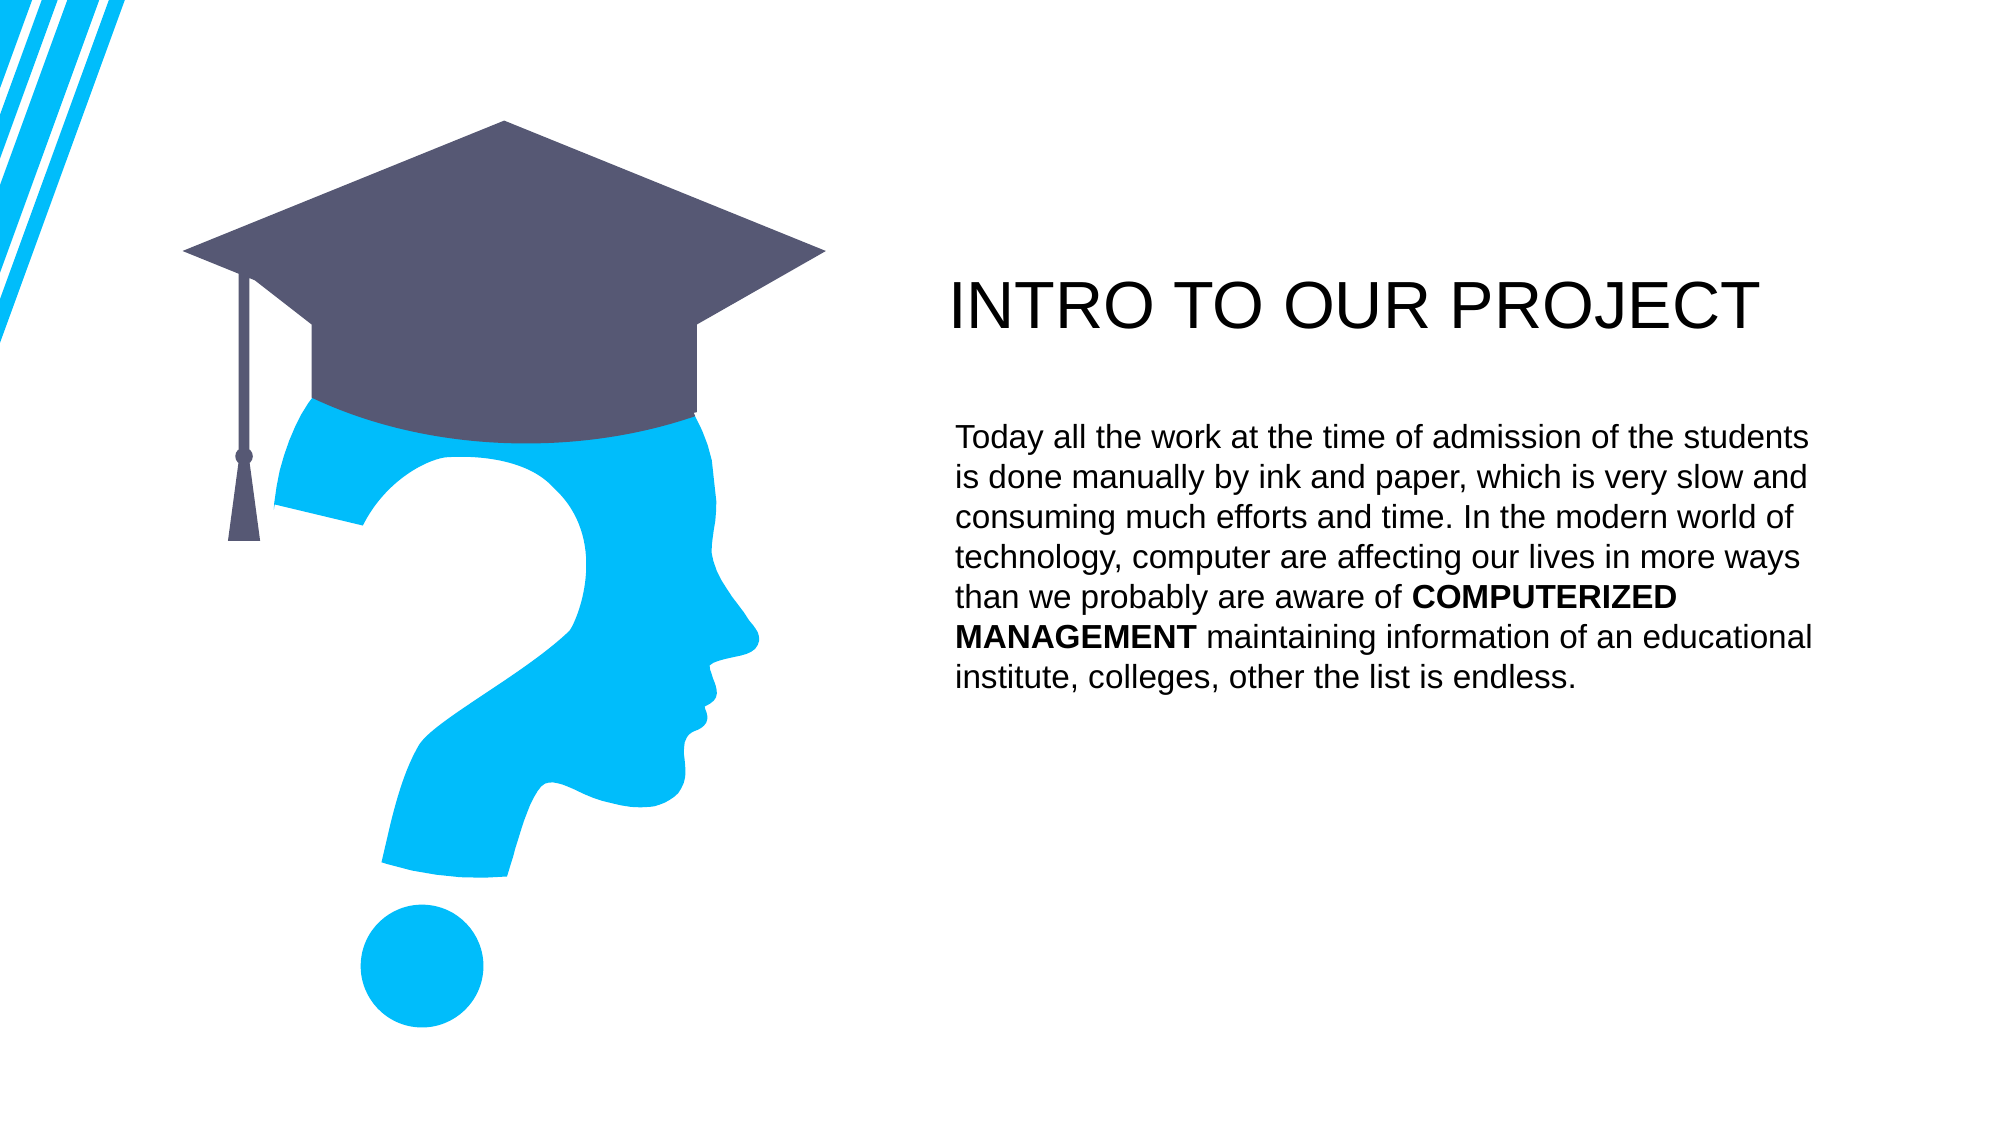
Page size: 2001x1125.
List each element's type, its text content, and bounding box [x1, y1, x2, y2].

text_box INTRO TO OUR PROJECT [940, 262, 1855, 343]
text_box [0, 0, 126, 344]
text_box Today all the work at the time of admission of the students is done manually by ink and paper, which is very slow and consuming much efforts and time. In the modern world of technology, computer are affecting our lives in more ways than we probably are aware of COMPUTERIZED MANAGEMENT maintaining information of an educational institute, colleges, other the list is endless. [940, 408, 1842, 703]
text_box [182, 120, 826, 1036]
